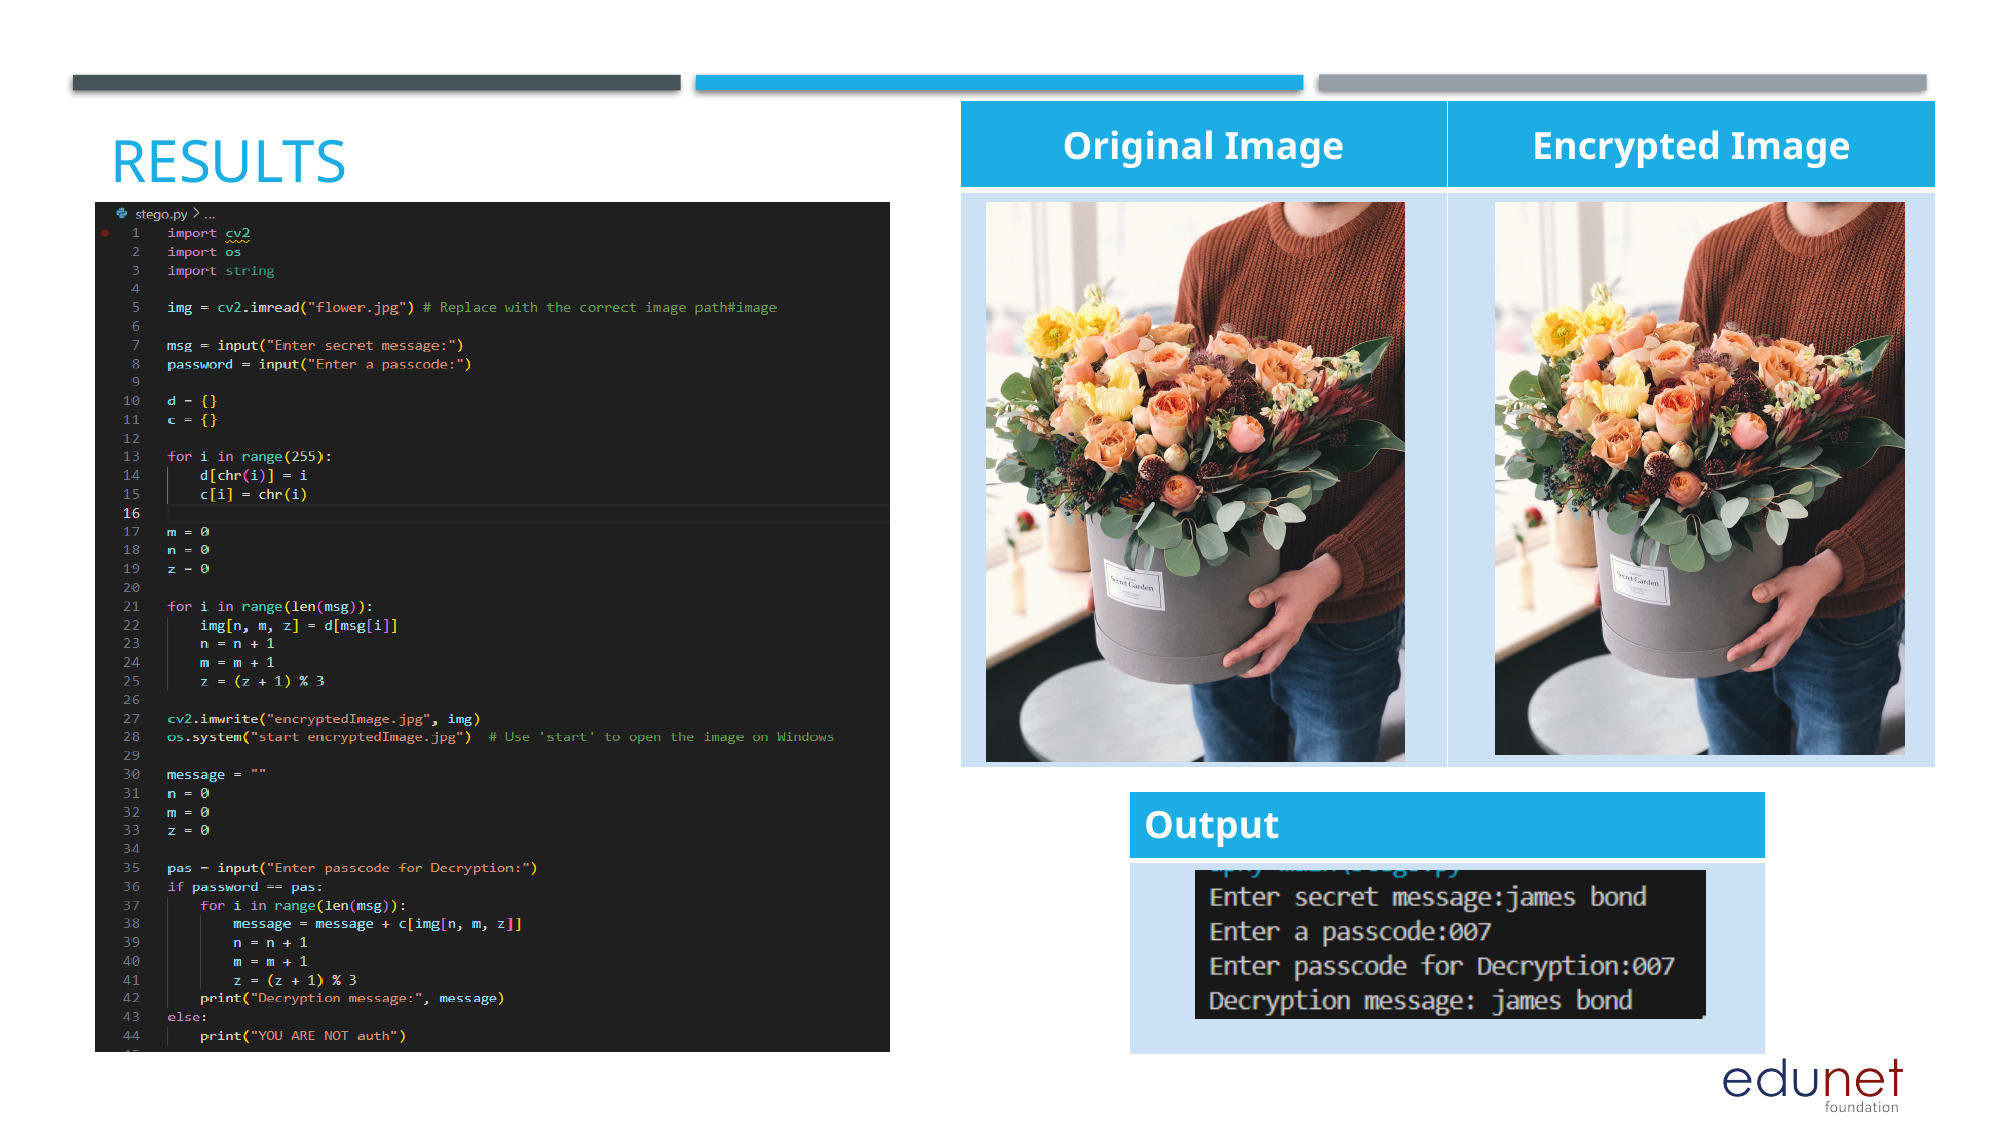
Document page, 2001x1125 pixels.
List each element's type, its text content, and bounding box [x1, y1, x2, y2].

picture [1195, 869, 1706, 1020]
table_header Encrypted Image [1448, 101, 1935, 187]
picture [94, 201, 891, 1053]
picture [1719, 1056, 1905, 1116]
picture [1495, 201, 1906, 756]
table_cell [1448, 193, 1935, 767]
table_cell [1130, 863, 1765, 1054]
table_header Output [1130, 792, 1765, 858]
title Results [95, 115, 959, 203]
table_header Original Image [961, 101, 1447, 187]
picture [986, 201, 1405, 763]
table_cell [961, 193, 1447, 767]
